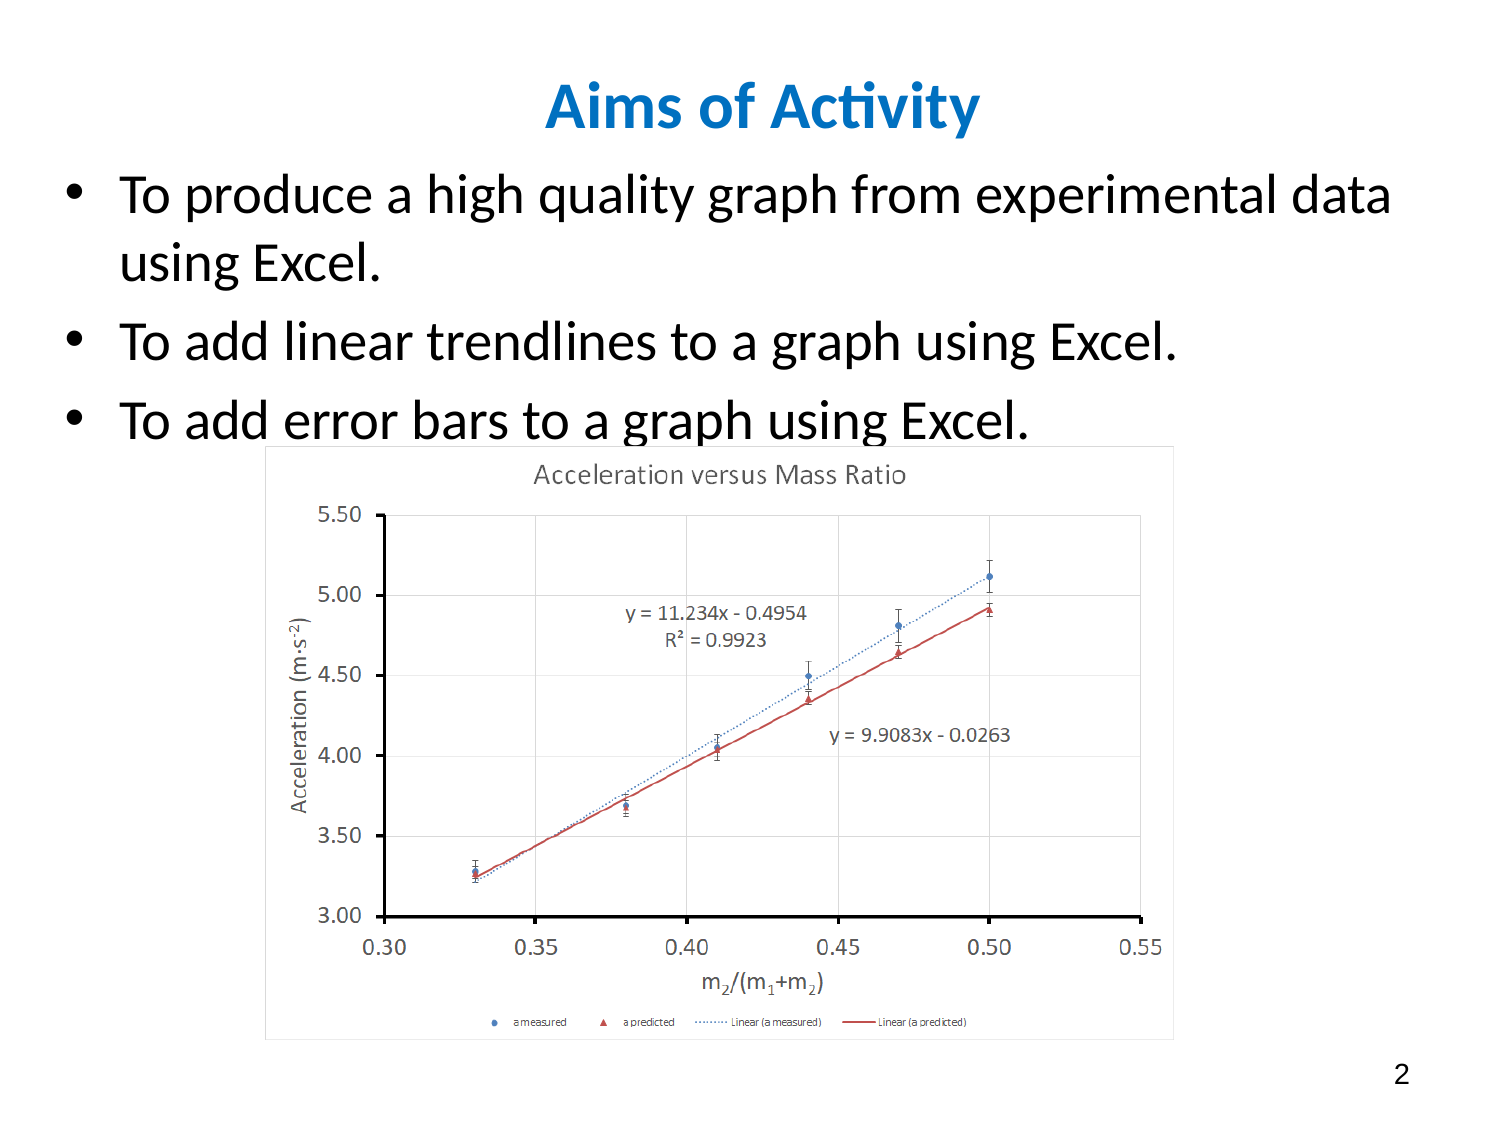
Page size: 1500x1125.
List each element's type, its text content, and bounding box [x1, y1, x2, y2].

list To produce a high quality graph from experimental data using Excel. To add linear trendlines to a graph using Excel. To add error bars to a graph using Excel. [49, 149, 1433, 459]
title Aims of Activity [88, 7, 1439, 196]
picture [265, 446, 1174, 1040]
slide_number 2 [1074, 1042, 1425, 1103]
